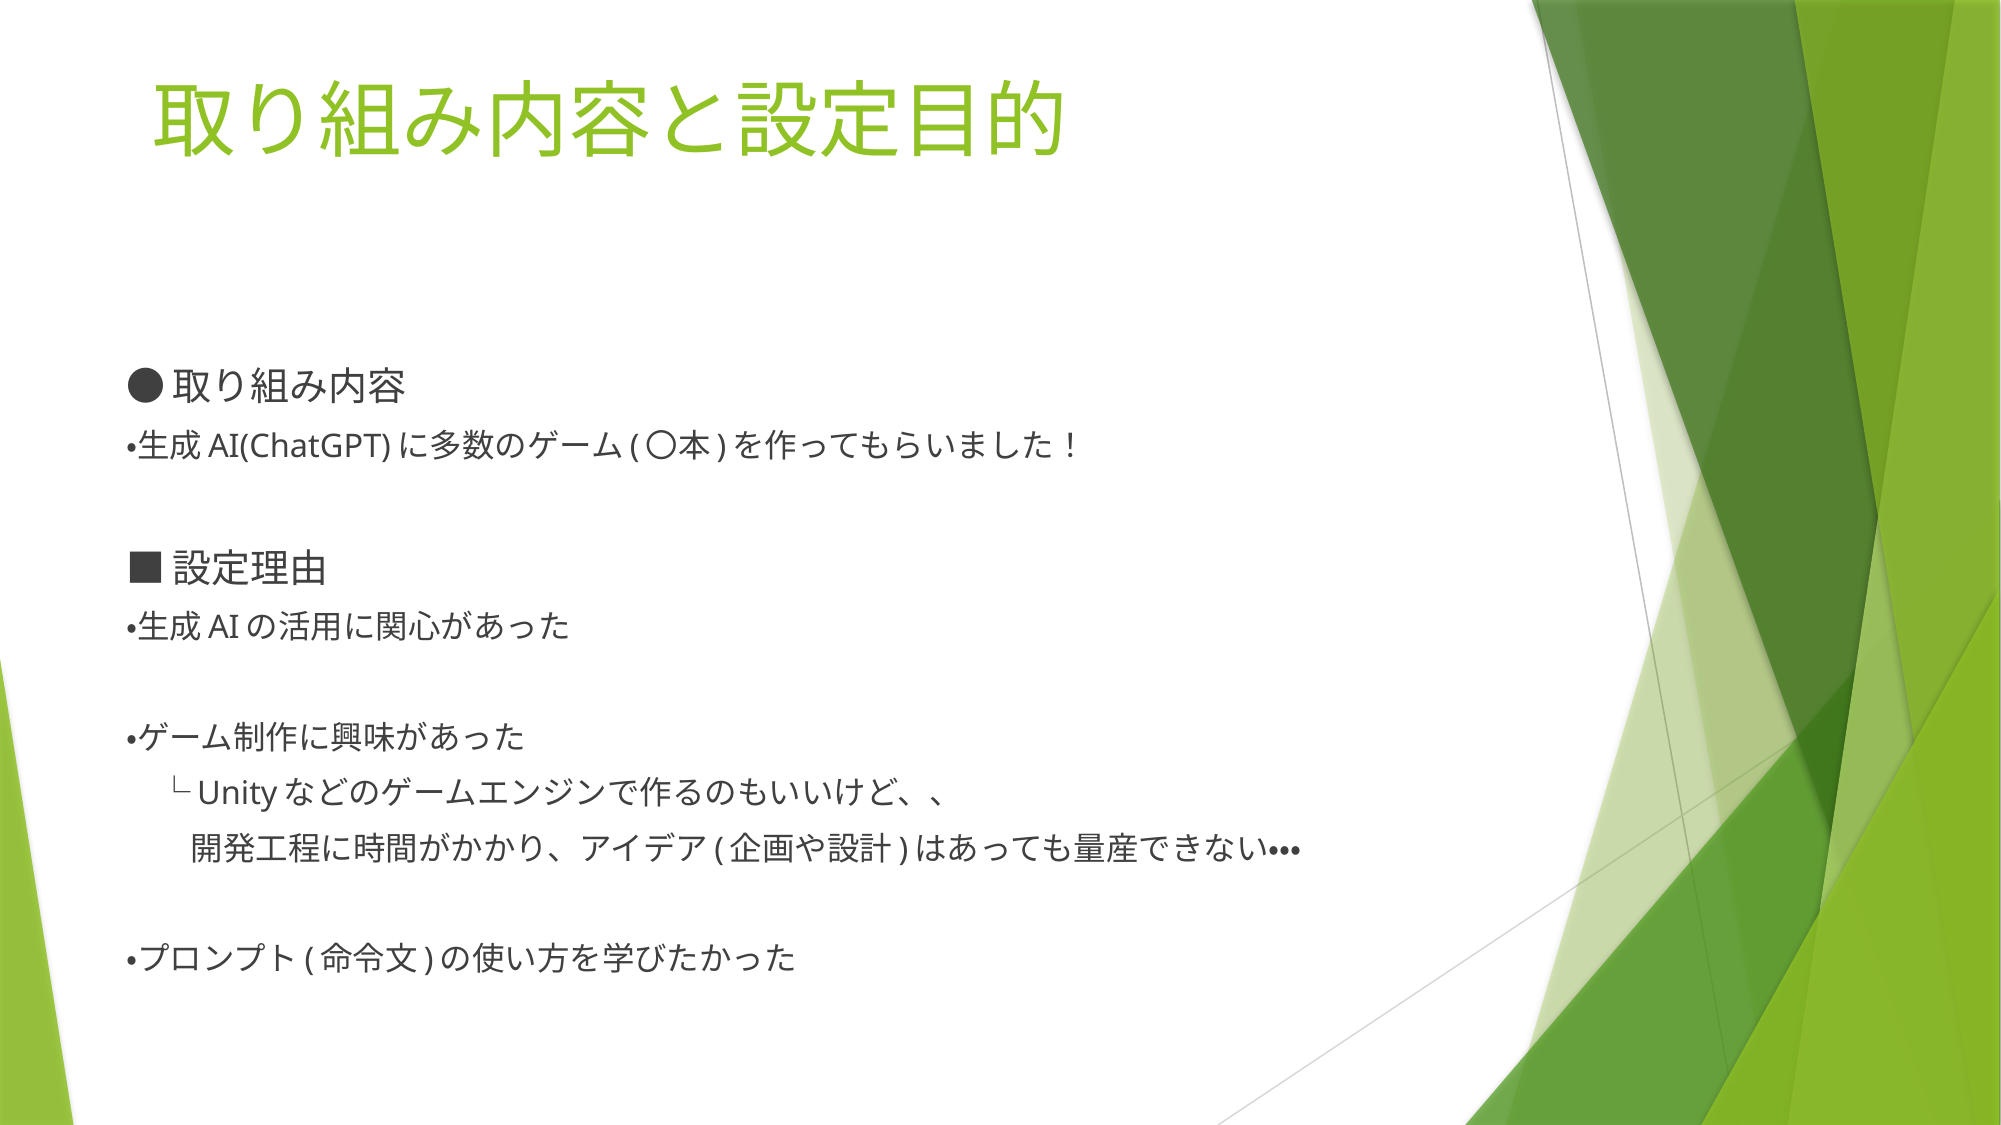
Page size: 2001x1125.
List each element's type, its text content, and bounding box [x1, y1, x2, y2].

list ●取り組み内容 ・生成AI(ChatGPT)に多数のゲーム(〇本)を作ってもらいました！ ■設定理由 ・生成AIの活用に関心があった ・ゲーム制作に興味があった └Unityなどのゲームエンジンで作るのもいいけど、、 開発工程に時間がかかり、アイデア(企画や設計)はあっても量産できない・・・ ・プロンプト(命令文)の使い方を学びたかった [111, 354, 1522, 992]
title 取り組み内容と設定目的 [137, 59, 1835, 222]
